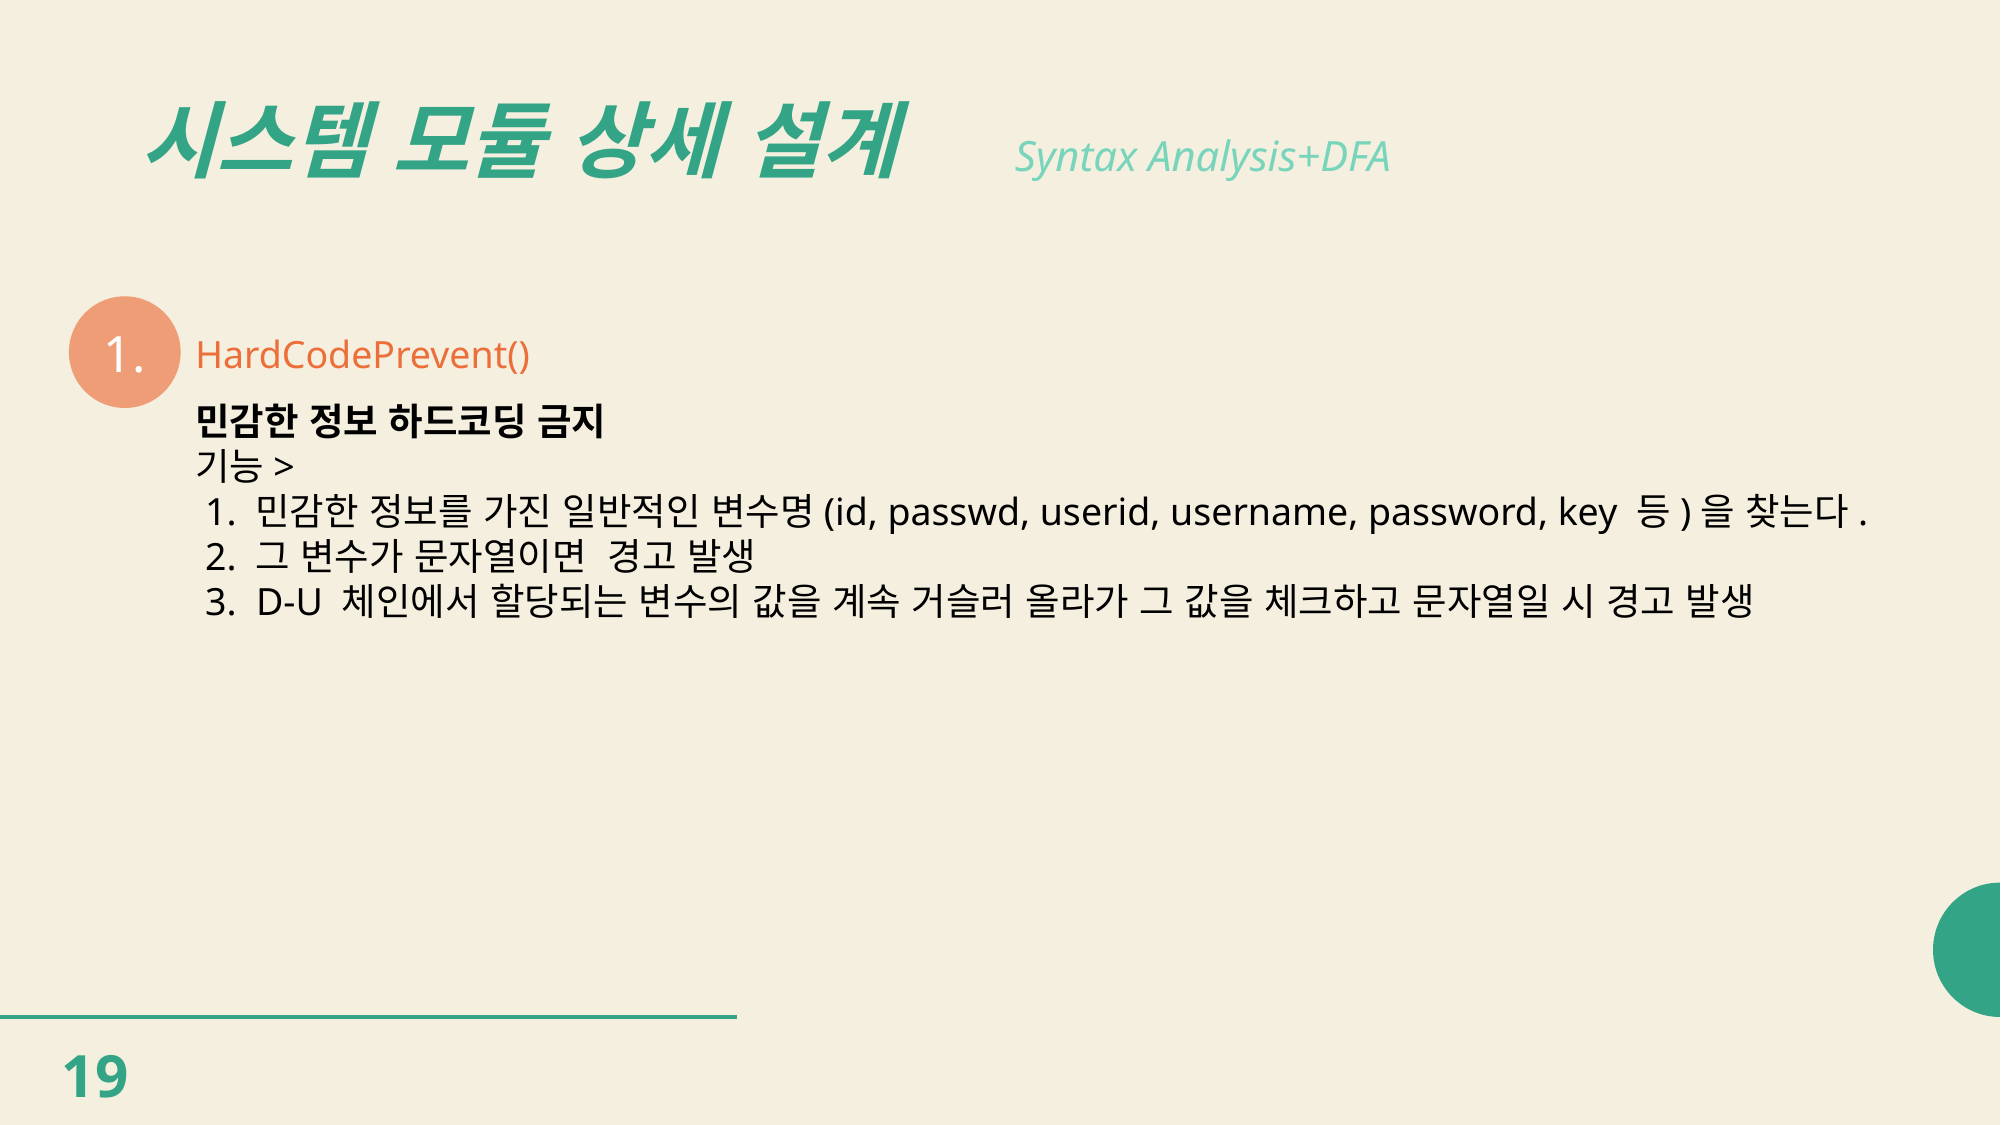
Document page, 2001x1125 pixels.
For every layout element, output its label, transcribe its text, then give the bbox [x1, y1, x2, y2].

title 시스템 모듈 상세 설계 [125, 91, 981, 211]
text_box 1. [67, 295, 182, 410]
list Syntax Analysis+DFA [999, 122, 2000, 211]
text_box 19 [47, 1031, 148, 1117]
text_box HardCodePrevent() 민감한 정보 하드코딩 금지 기능> 1. 민감한 정보를 가진 일반적인 변수명(id, passwd, userid, username, password, key 등)을 찾는다. 2. 그 변수가 문자열이면 경고 발생 3. D-U 체인에서 할당되는 변수의 값을 계속 거슬러 올라가 그 값을 체크하고 문자열일 시 경고 발생 [180, 300, 2000, 631]
